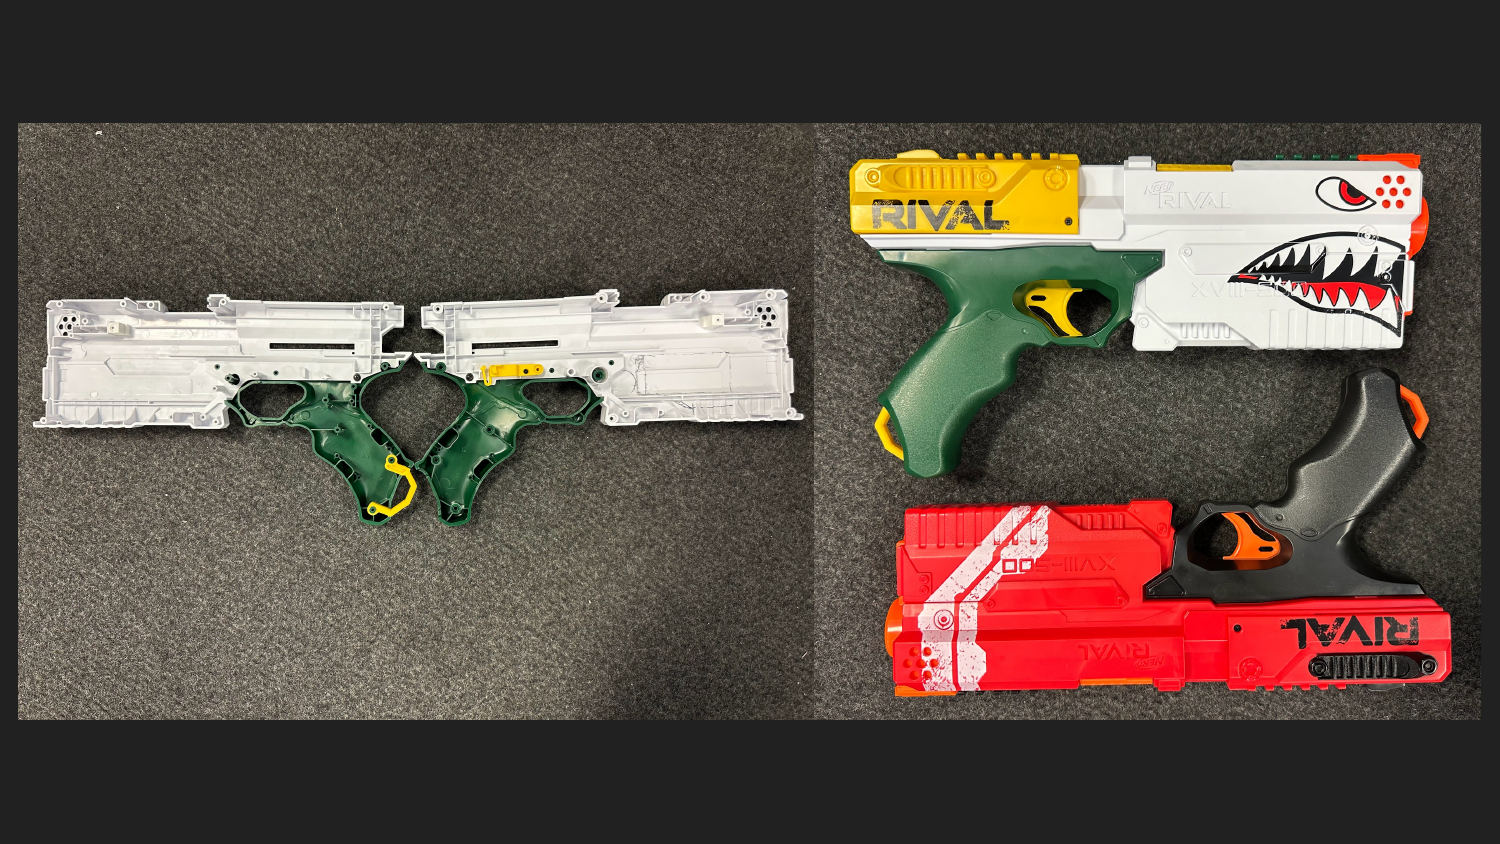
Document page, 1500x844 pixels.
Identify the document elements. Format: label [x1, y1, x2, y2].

picture [18, 123, 1482, 721]
